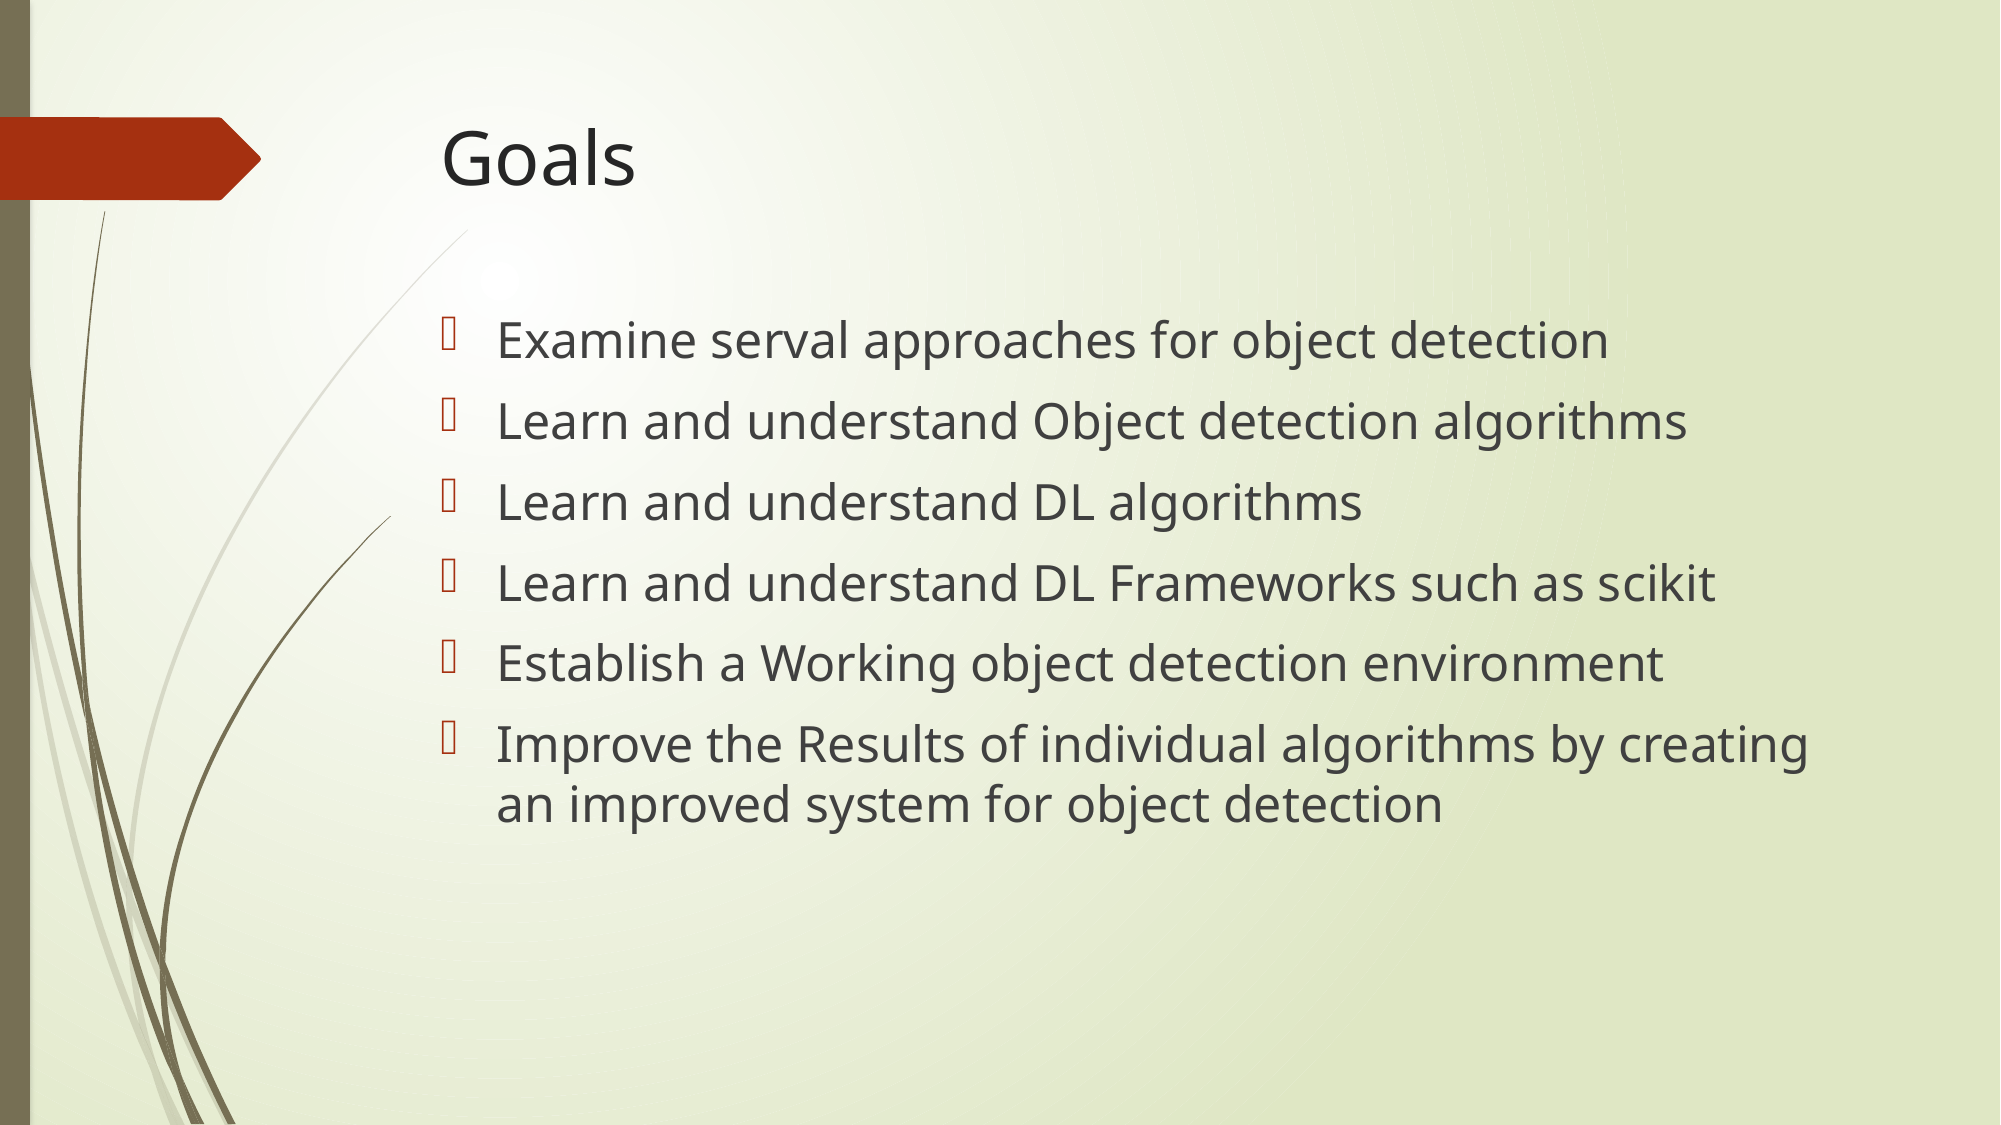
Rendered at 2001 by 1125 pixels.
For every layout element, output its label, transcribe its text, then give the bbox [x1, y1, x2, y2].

list Examine serval approaches for object detection Learn and understand Object detection algorithms Learn and understand DL algorithms Learn and understand DL Frameworks such as scikit Establish a Working object detection environment Improve the Results of individual algorithms by creating an improved system for object detection [425, 301, 1888, 975]
title Goals [425, 102, 1888, 301]
